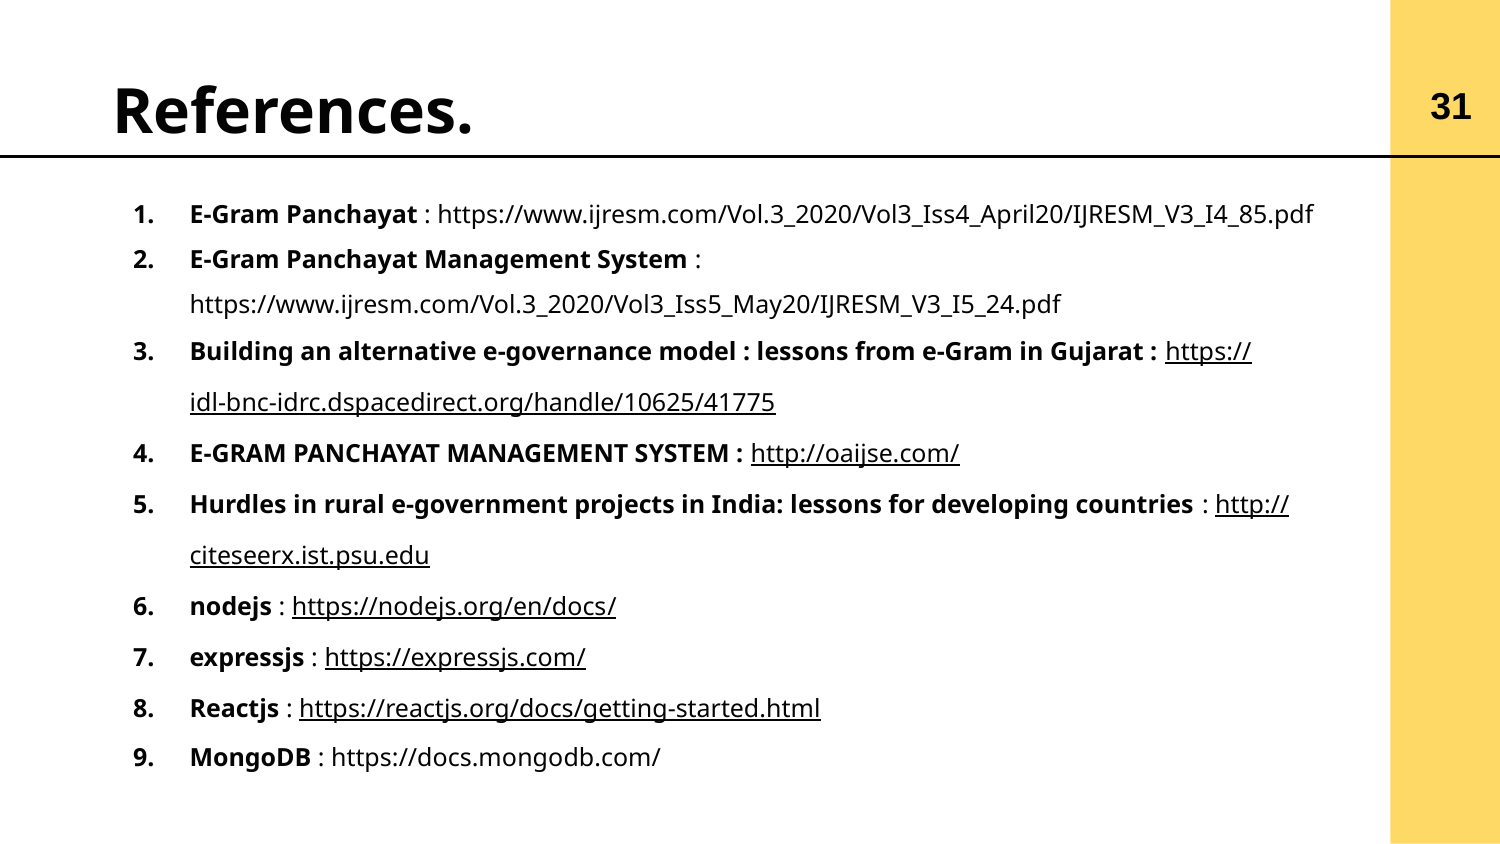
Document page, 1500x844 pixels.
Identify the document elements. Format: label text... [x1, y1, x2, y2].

slide_number 31 [1415, 72, 1500, 137]
title References. [97, 55, 931, 167]
subtitle E-Gram Panchayat : https://www.ijresm.com/Vol.3_2020/Vol3_Iss4_April20/IJRESM_V3_I4_85.pdf E-Gram Panchayat Management System : https://www.ijresm.com/Vol.3_2020/Vol3_Iss5_May20/IJRESM_V3_I5_24.pdf Building an alternative e-governance model : lessons from e-Gram in Gujarat : https://idl-bnc-idrc.dspacedirect.org/handle/10625/41775 E-GRAM PANCHAYAT MANAGEMENT SYSTEM : http://oaijse.com/ Hurdles in rural e-government projects in India: lessons for developing countries : http://citeseerx.ist.psu.edu nodejs : https://nodejs.org/en/docs/ expressjs : https://expressjs.com/ Reactjs : https://reactjs.org/docs/getting-started.html MongoDB : https://docs.mongodb.com/ [99, 168, 1382, 790]
